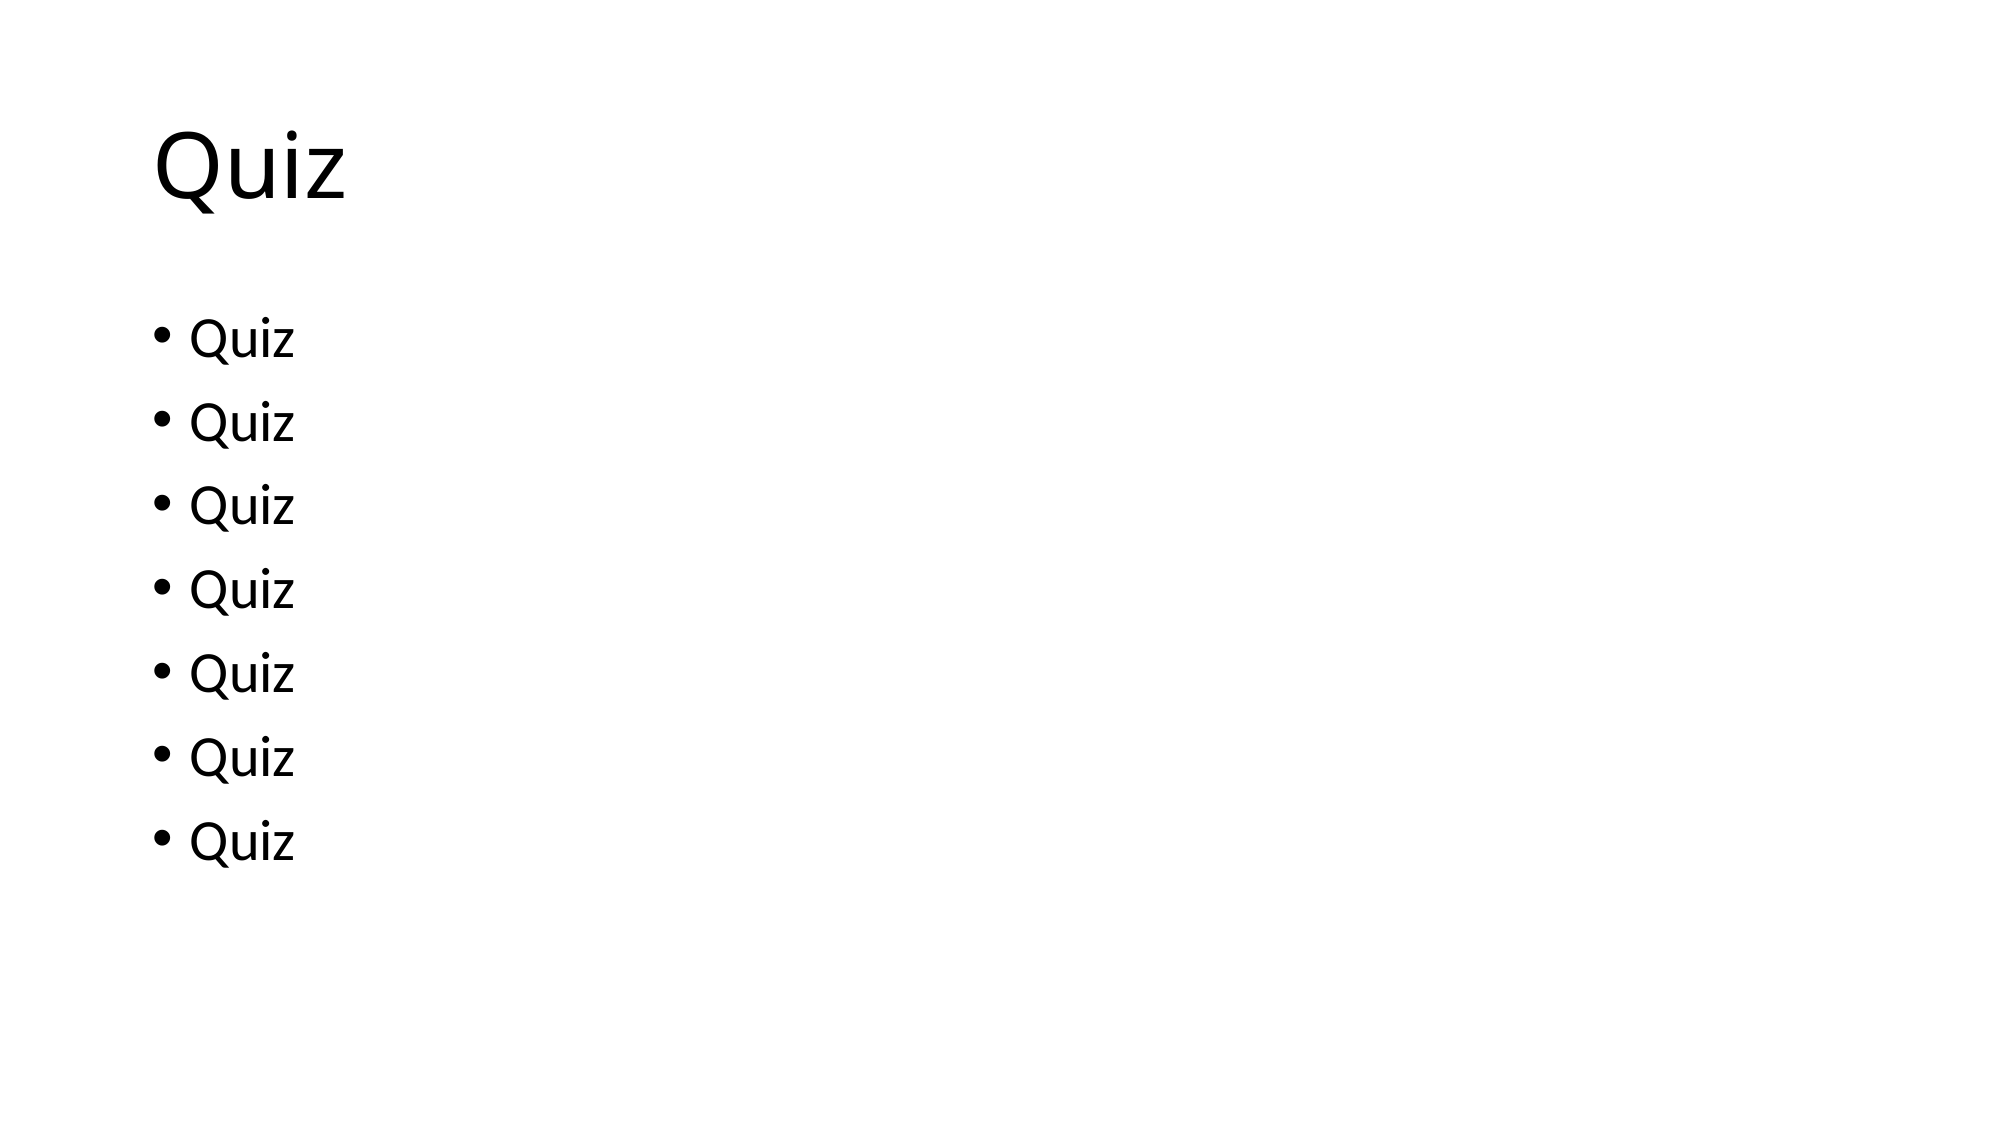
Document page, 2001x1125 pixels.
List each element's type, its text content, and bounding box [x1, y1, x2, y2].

title Quiz [137, 59, 1863, 278]
list Quiz Quiz Quiz Quiz Quiz Quiz Quiz [137, 299, 1863, 1014]
